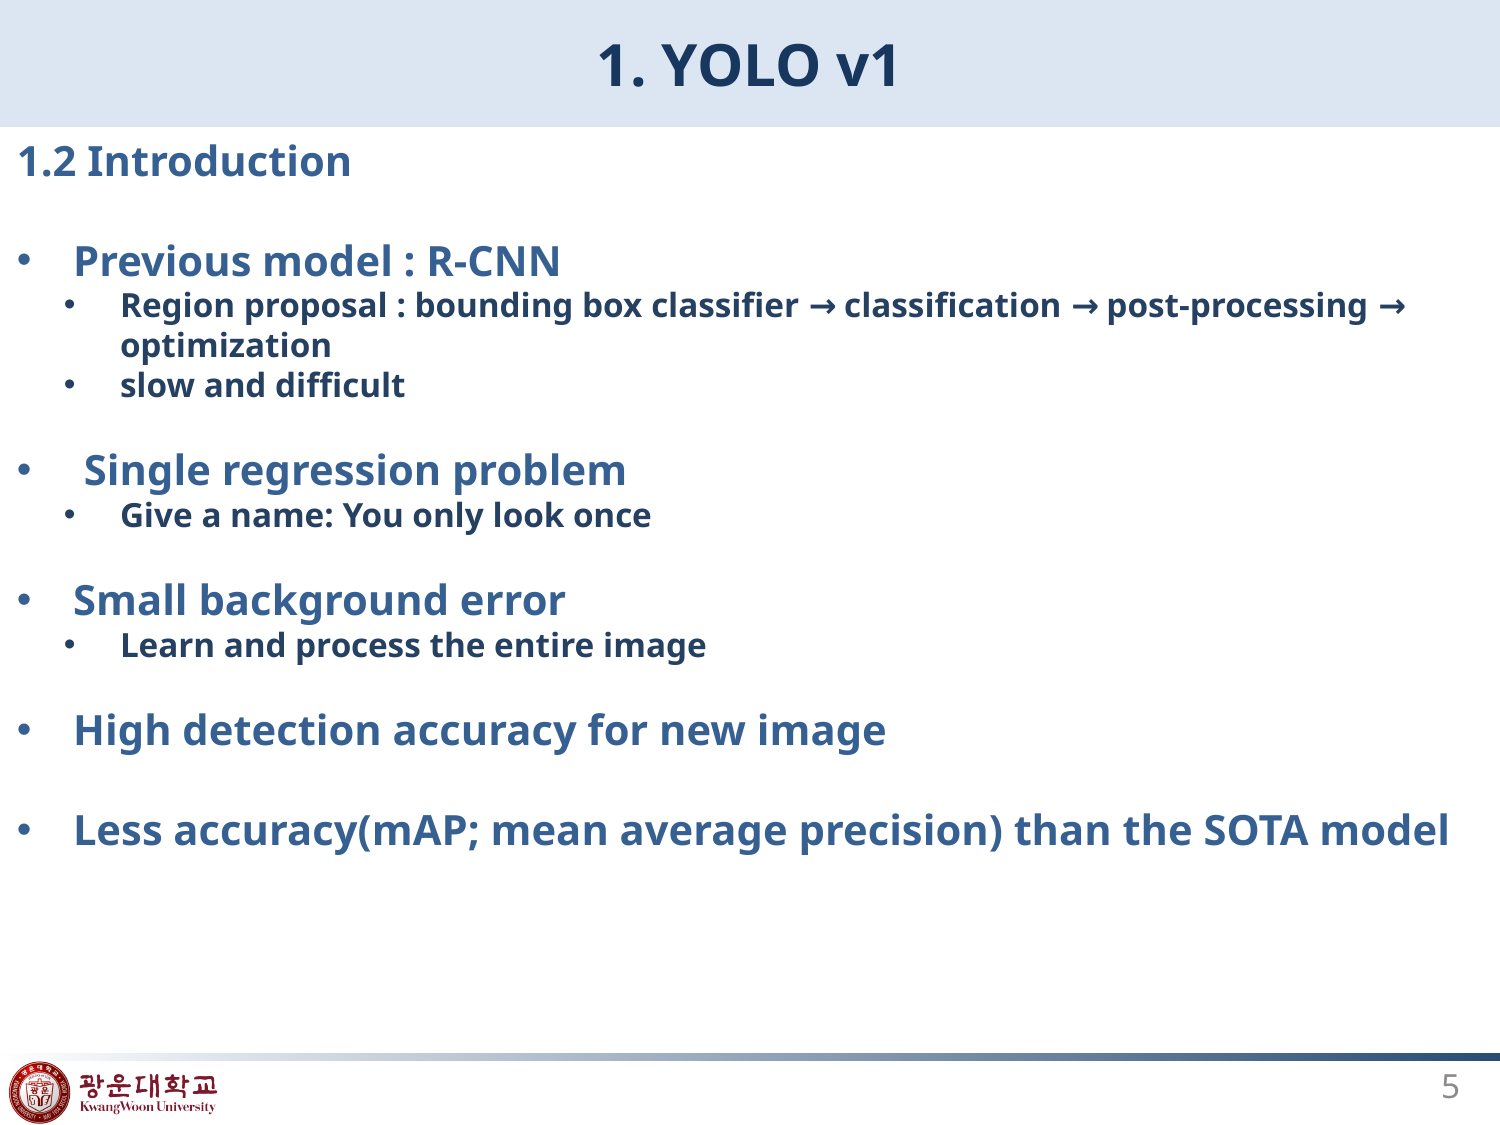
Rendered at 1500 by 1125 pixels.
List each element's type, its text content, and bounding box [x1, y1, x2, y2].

slide_number 5 [1125, 1074, 1475, 1119]
text_box 1.2 Introduction Previous model : R-CNN Region proposal : bounding box classifier → classification → post-processing → optimization slow and difficult Single regression problem Give a name: You only look once Small background error Learn and process the entire image High detection accuracy for new image Less accuracy(mAP; mean average precision) than the SOTA model [1, 126, 1500, 1074]
title 1. YOLO v1 [0, 0, 1500, 127]
picture [3, 1074, 219, 1124]
